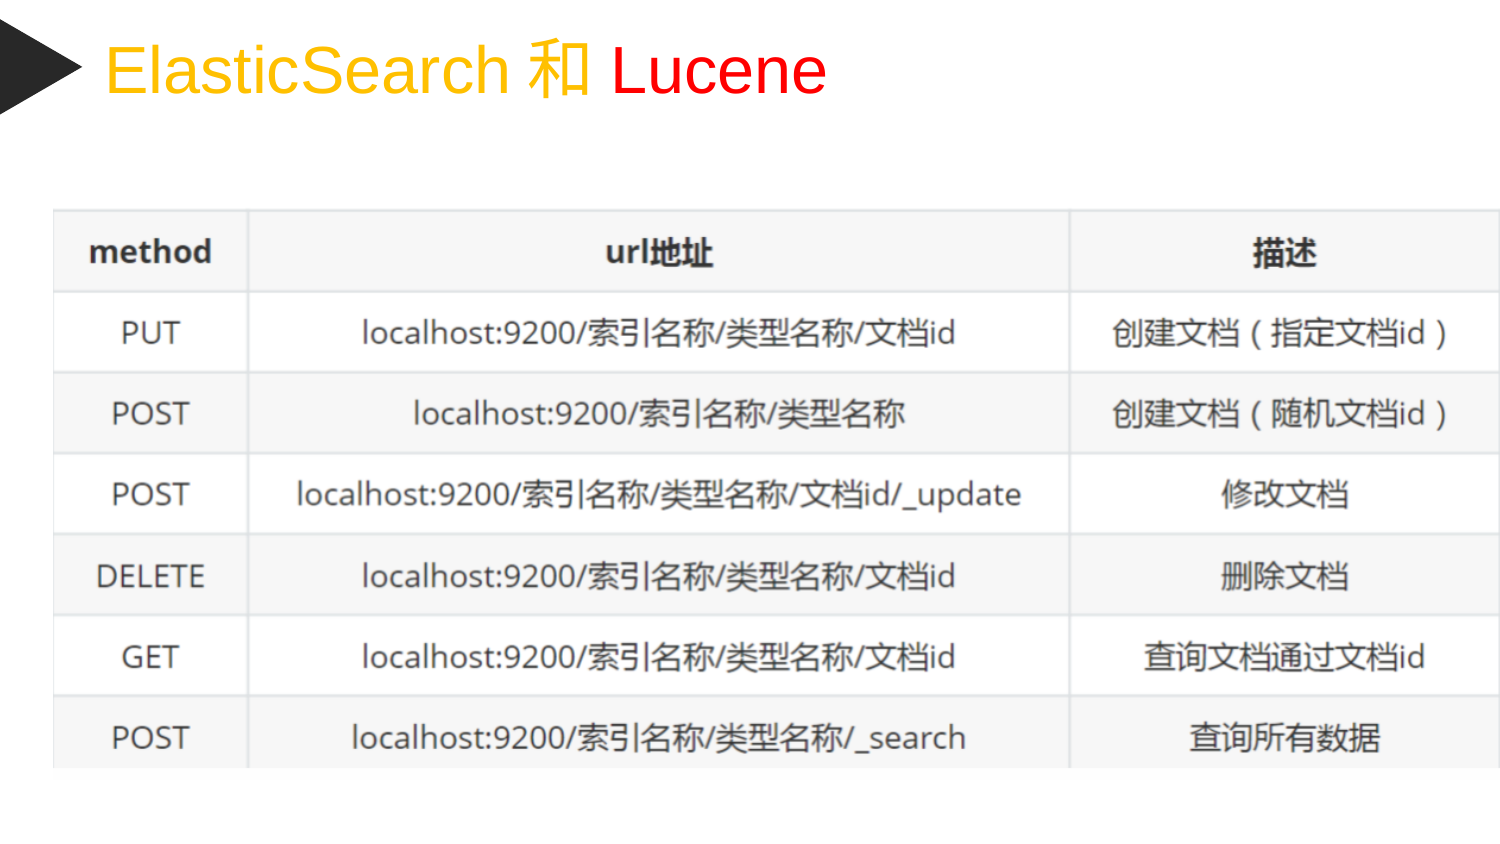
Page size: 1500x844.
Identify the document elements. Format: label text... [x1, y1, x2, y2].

text_box ElasticSearch和Lucene [89, 19, 887, 114]
picture [52, 205, 1500, 780]
text_box [0, 19, 83, 115]
